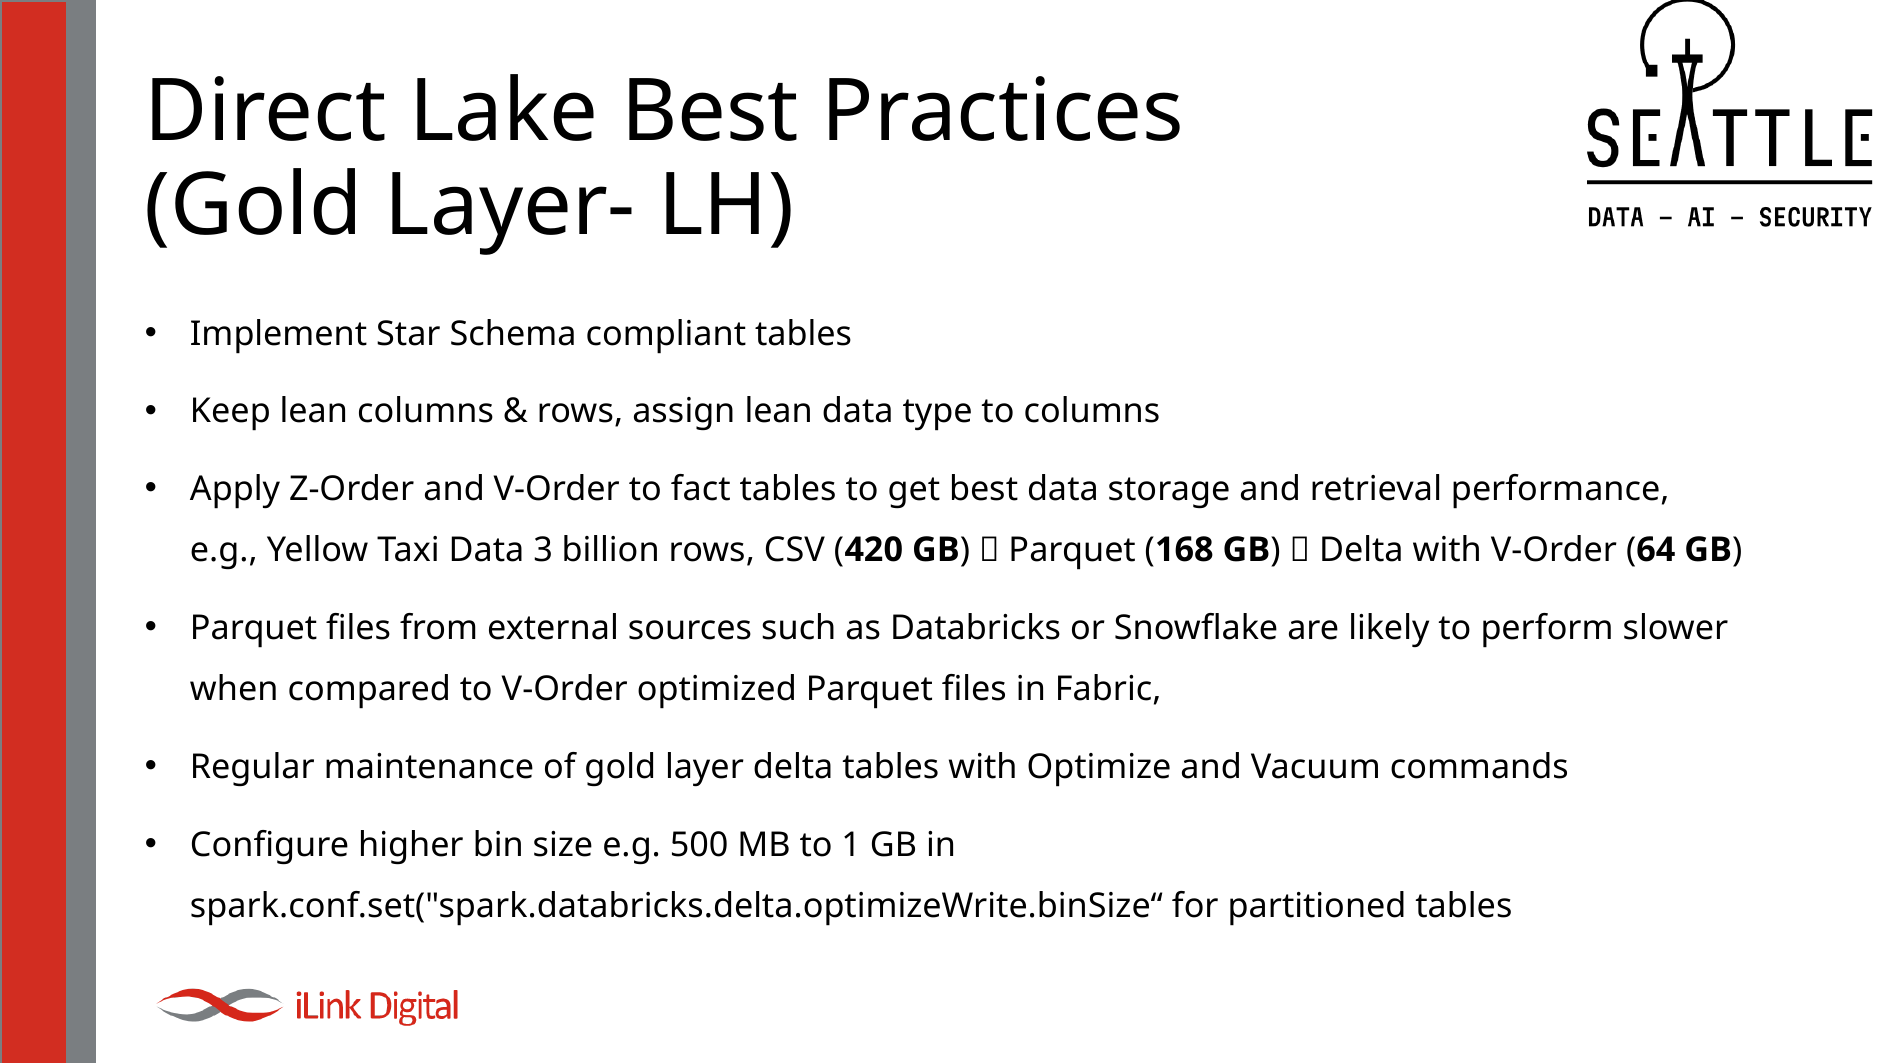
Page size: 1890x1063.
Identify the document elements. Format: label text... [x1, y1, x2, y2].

picture [129, 962, 486, 1051]
list Implement Star Schema compliant tables Keep lean columns & rows, assign lean data type to columns Apply Z-Order and V-Order to fact tables to get best data storage and retrieval performance, e.g., Yellow Taxi Data 3 billion rows, CSV (420 GB)  Parquet (168 GB)  Delta with V-Order (64 GB) Parquet files from external sources such as Databricks or Snowflake are likely to perform slower when compared to V-Order optimized Parquet files in Fabric, Regular maintenance of gold layer delta tables with Optimize and Vacuum commands Configure higher bin size e.g. 500 MB to 1 GB in spark.conf.set("spark.databricks.delta.optimizeWrite.binSize“ for partitioned tables [129, 282, 1760, 958]
picture [1587, 0, 1873, 232]
title Direct Lake Best Practices (Gold Layer- LH) [129, 56, 1506, 262]
